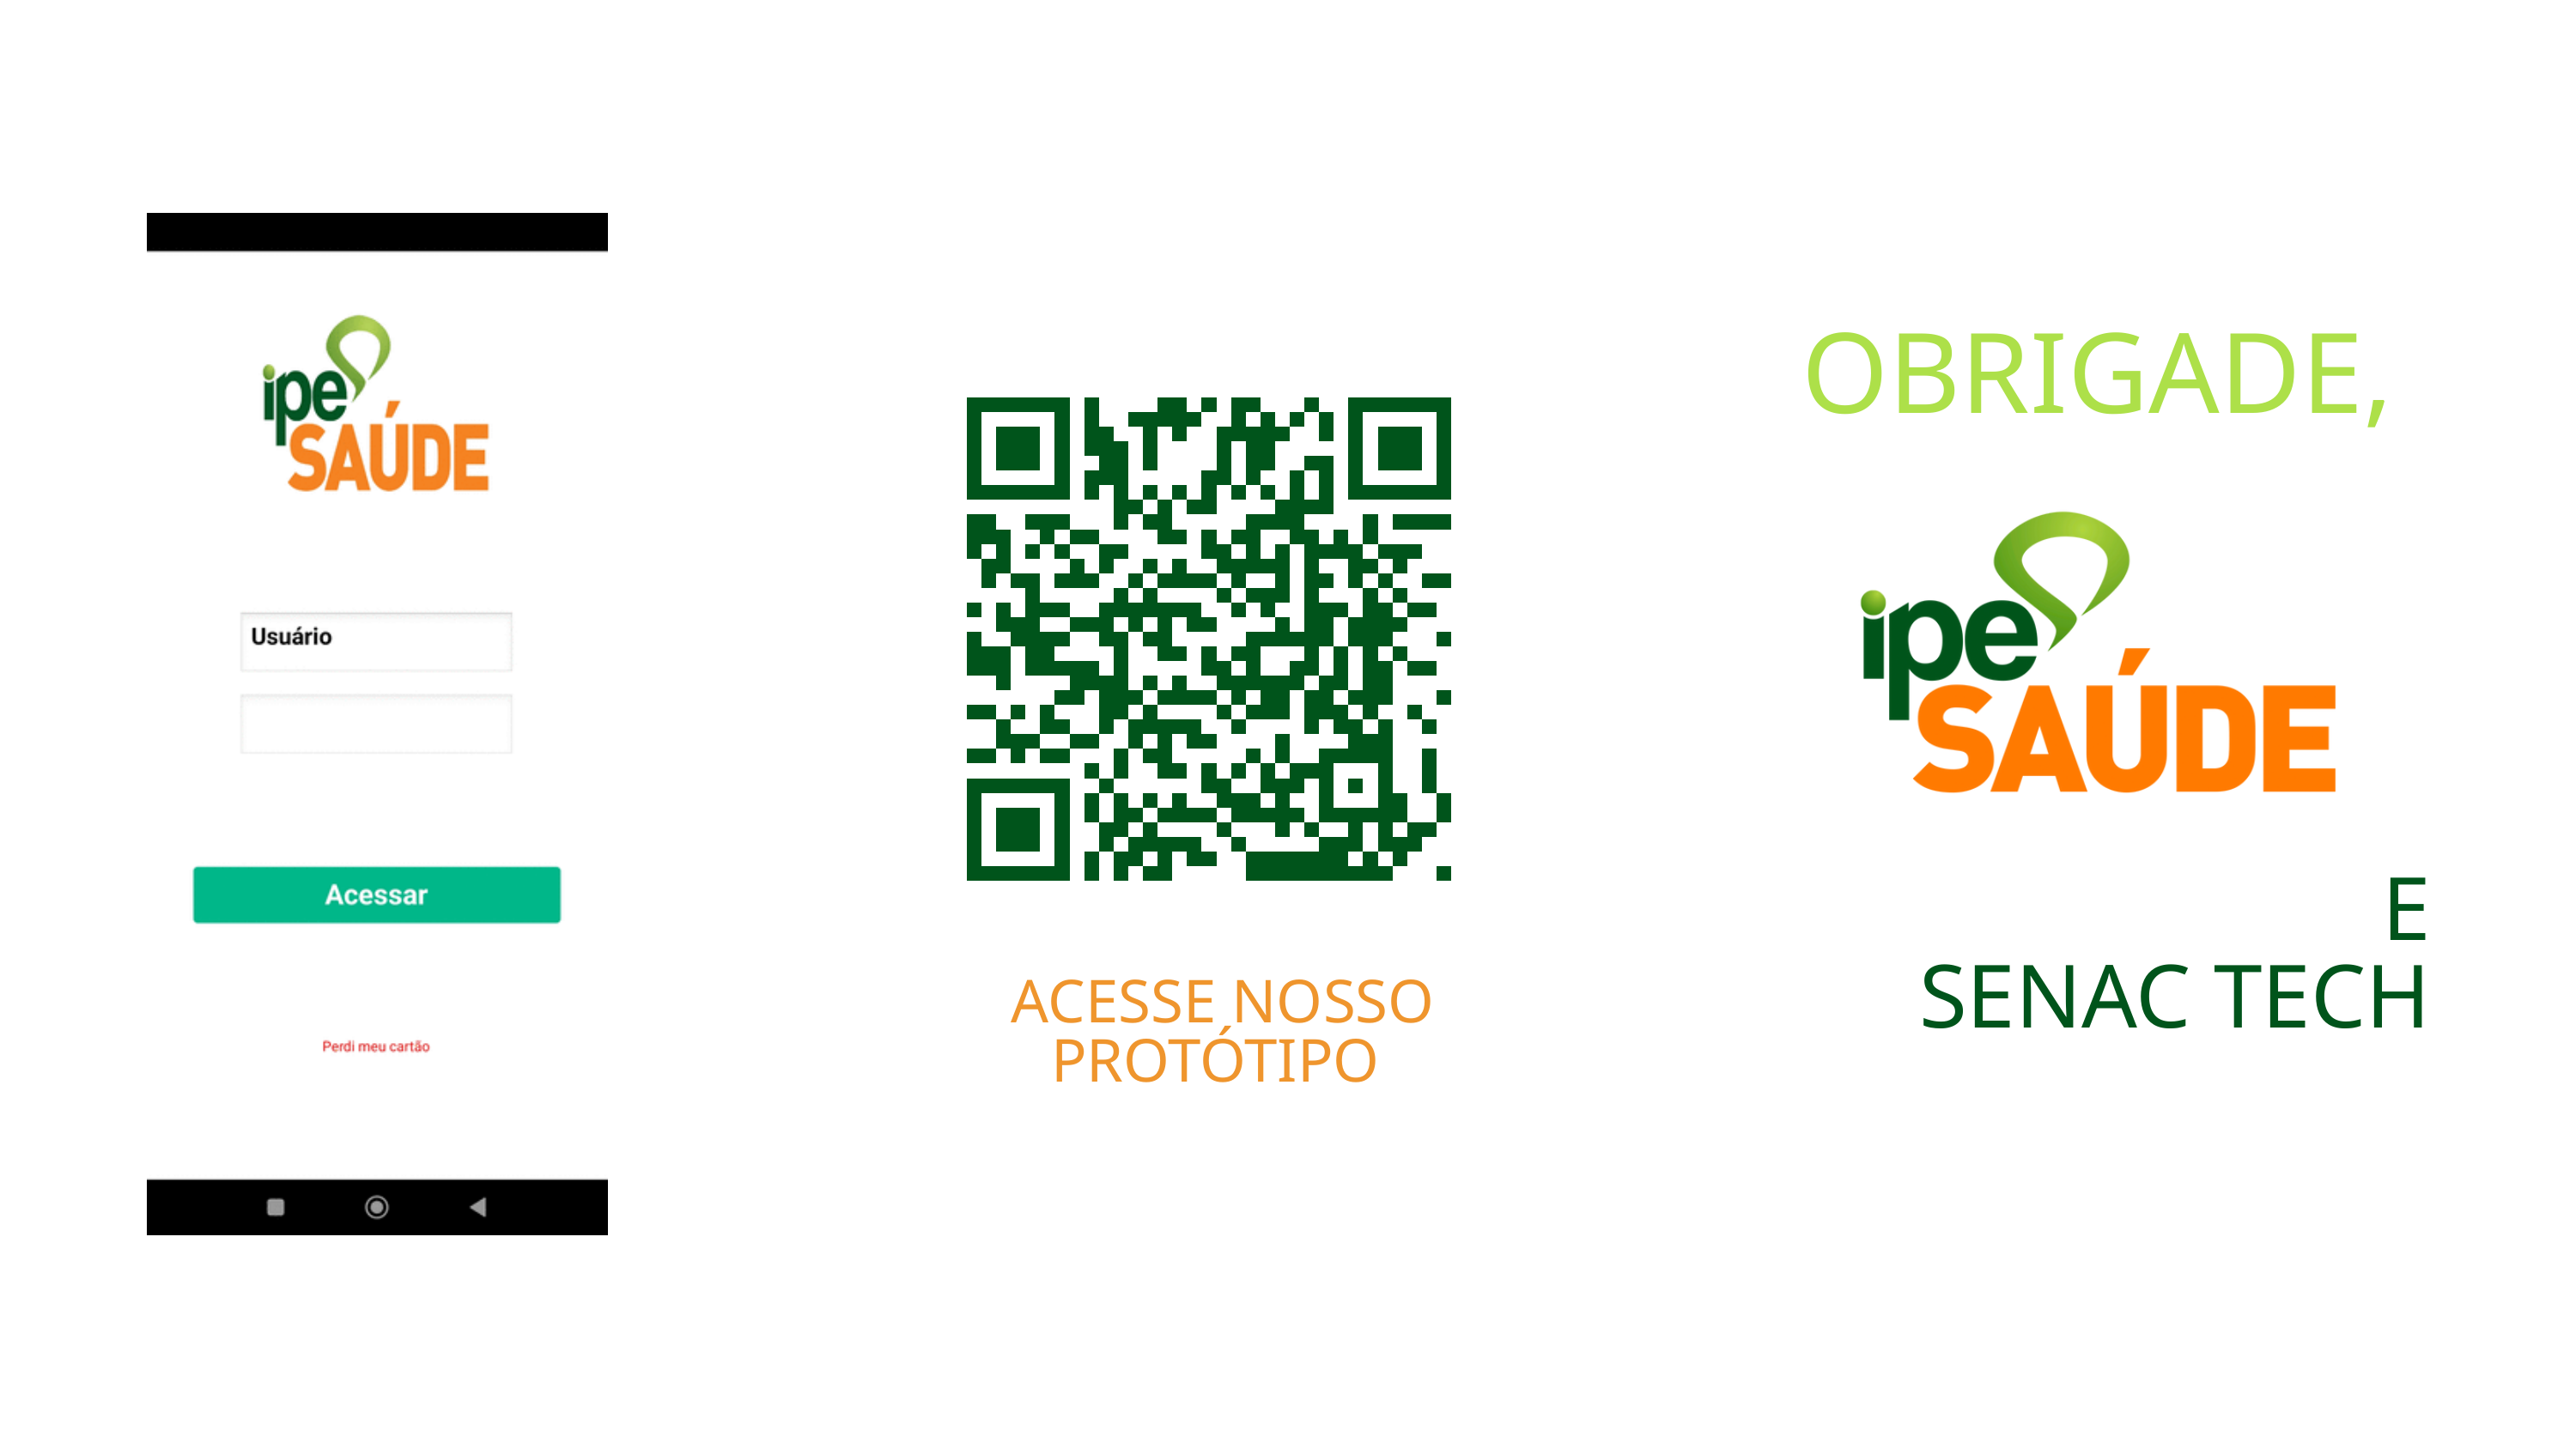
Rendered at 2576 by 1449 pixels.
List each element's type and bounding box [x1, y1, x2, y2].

text_box [1764, 311, 2432, 1137]
text_box [906, 349, 1525, 1099]
picture [147, 213, 609, 1236]
